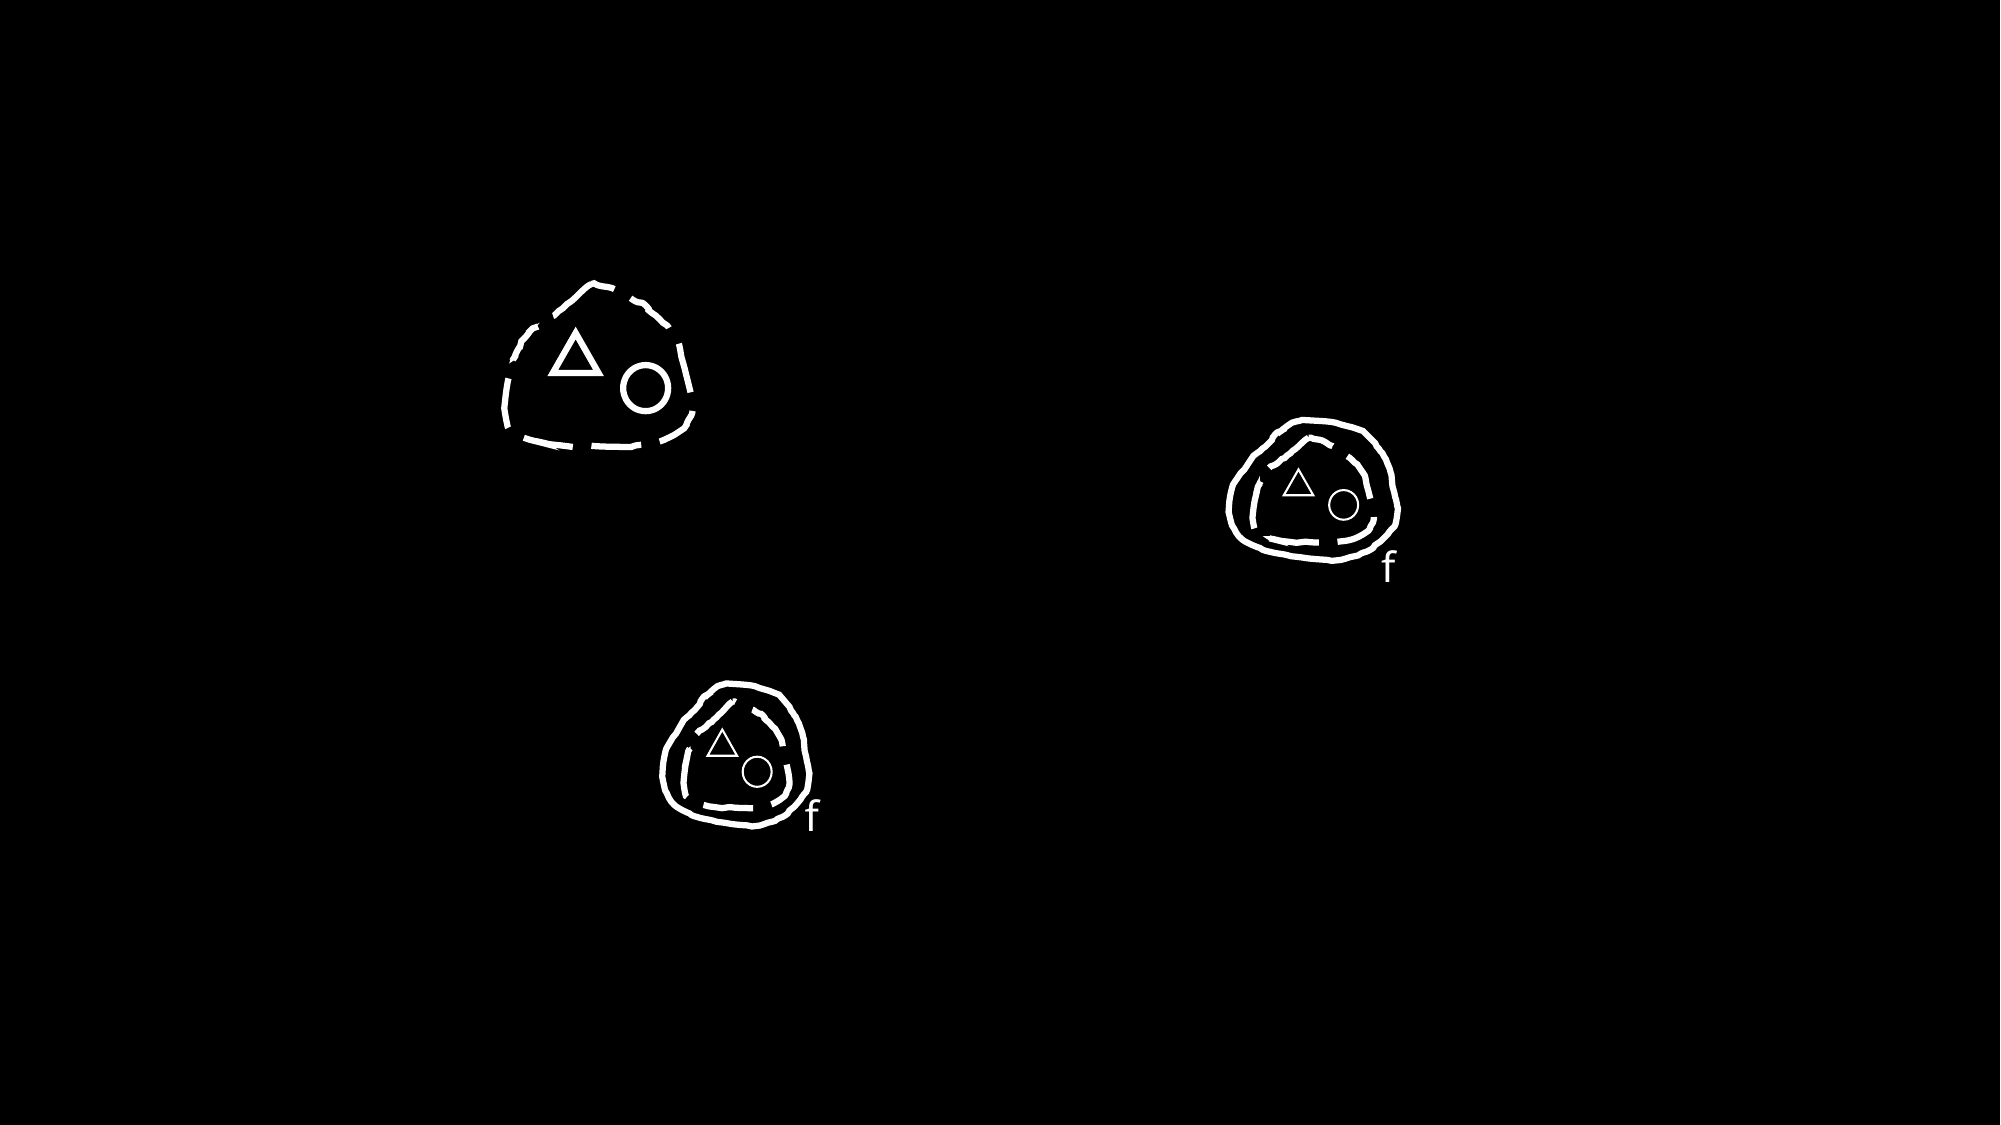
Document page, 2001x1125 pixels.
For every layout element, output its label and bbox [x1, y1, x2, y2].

text_box [1157, 379, 1410, 599]
text_box [423, 247, 693, 447]
text_box [662, 683, 834, 850]
